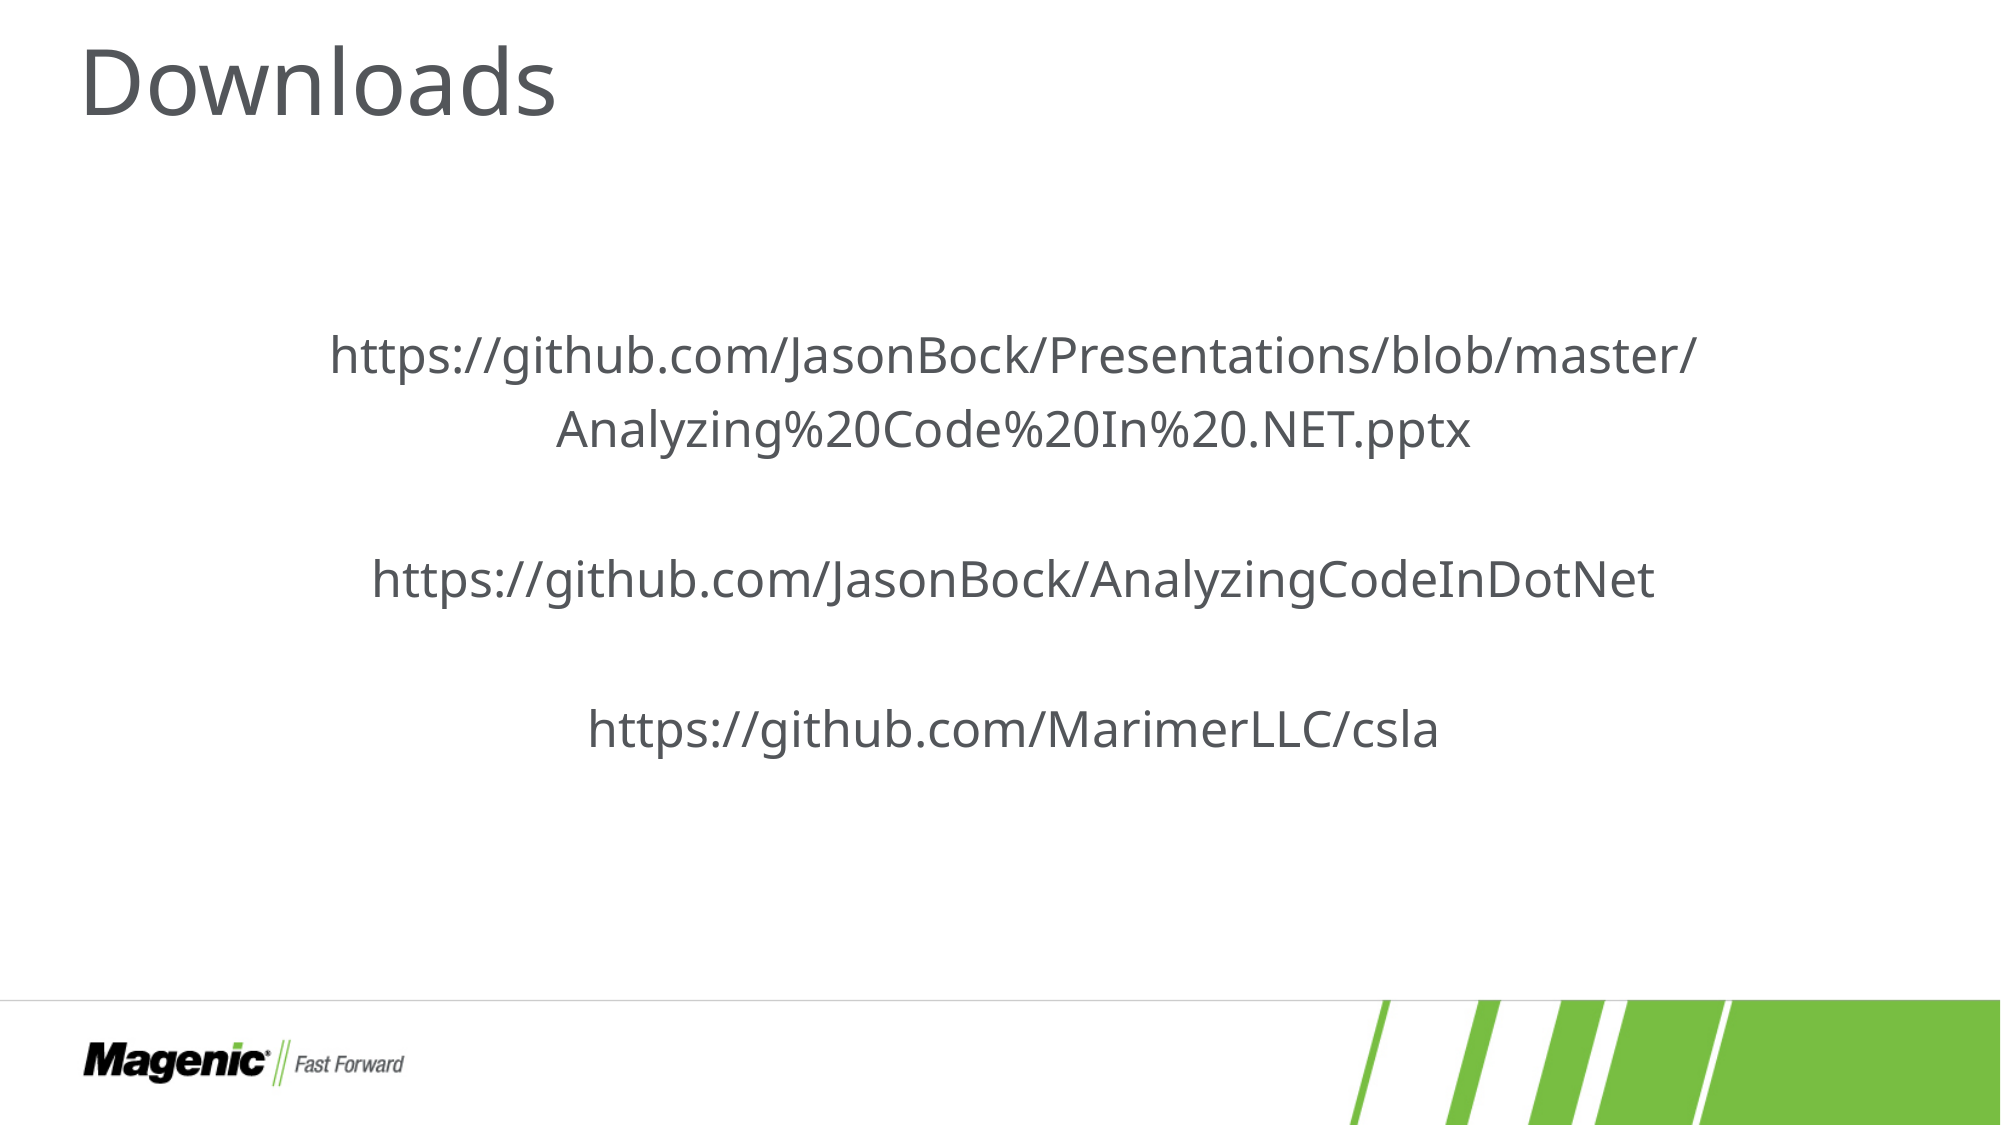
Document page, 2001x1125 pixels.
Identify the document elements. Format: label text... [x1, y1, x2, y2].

list https://github.com/JasonBock/Presentations/blob/master/ Analyzing%20Code%20In%20.NET.pptx https://github.com/JasonBock/AnalyzingCodeInDotNet https://github.com/MarimerLLC/csla [70, 149, 1946, 939]
picture [0, 0, 2001, 1125]
title Downloads [63, 41, 1938, 131]
